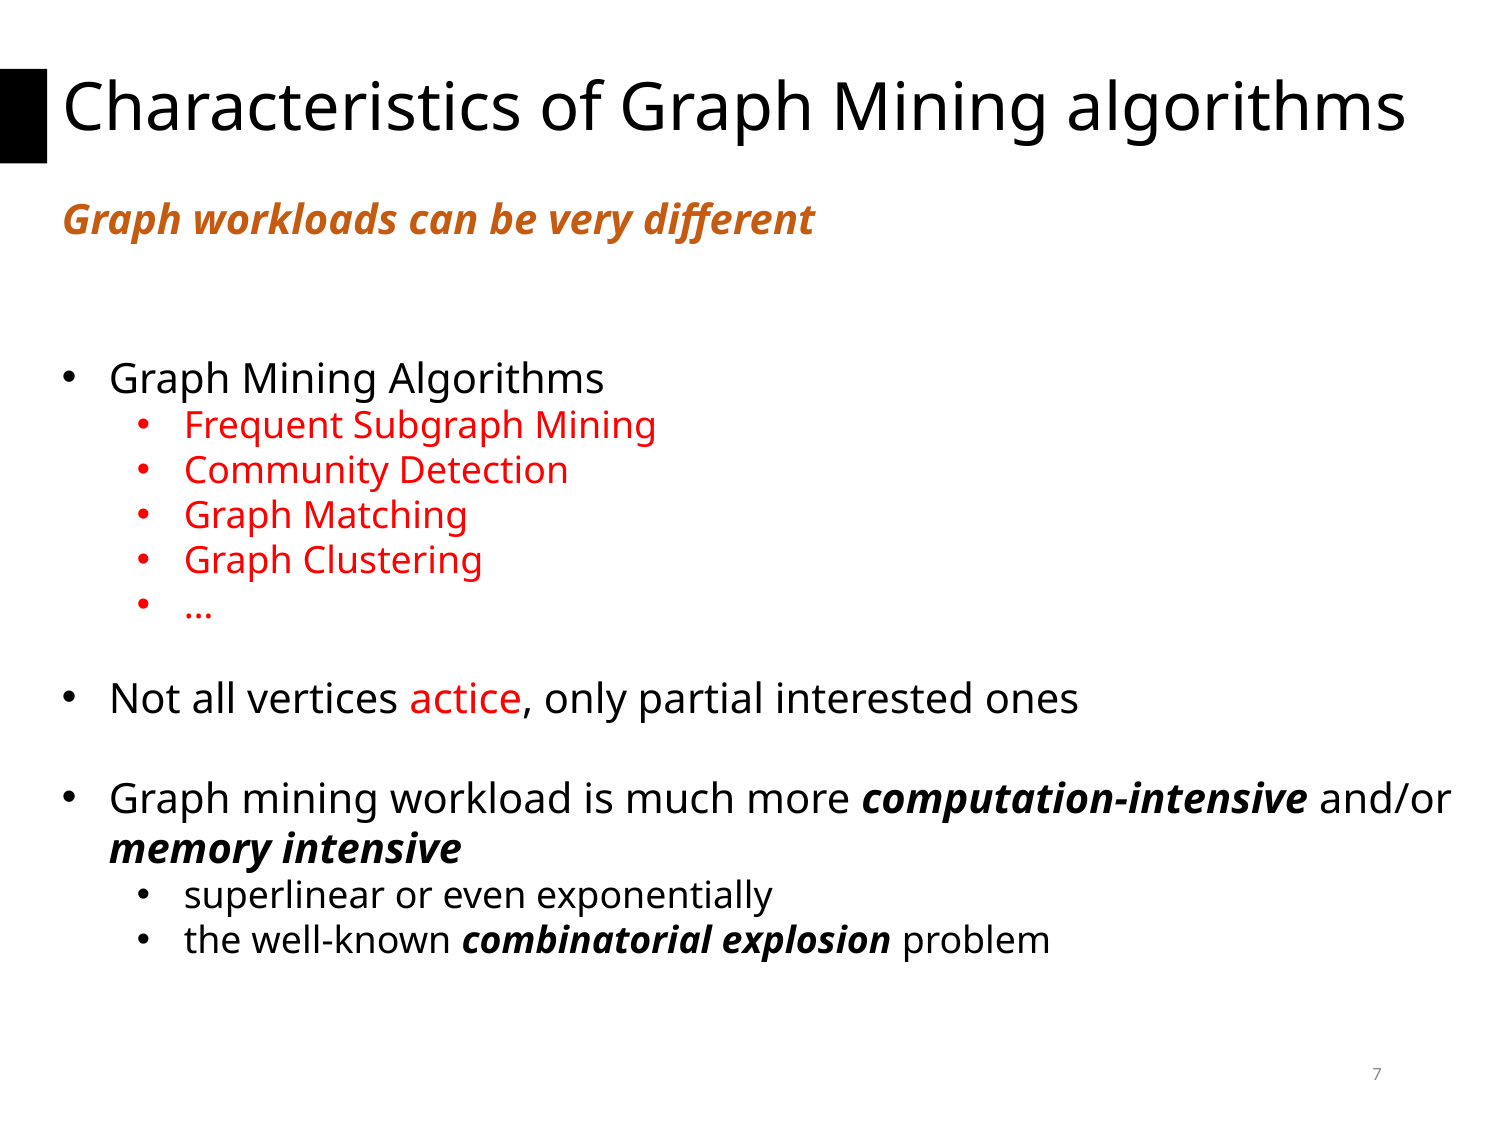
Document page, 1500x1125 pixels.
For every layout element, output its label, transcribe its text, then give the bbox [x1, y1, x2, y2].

text_box Graph Mining Algorithms Frequent Subgraph Mining Community Detection Graph Matching Graph Clustering … Not all vertices actice, only partial interested ones Graph mining workload is much more computation-intensive and/or memory intensive superlinear or even exponentially the well-known combinatorial explosion problem [47, 343, 1485, 1014]
slide_number 7 [1059, 1042, 1397, 1103]
text_box Graph workloads can be very different [47, 185, 1485, 251]
title Characteristics of Graph Mining algorithms [47, 0, 1500, 218]
text_box [0, 68, 48, 164]
